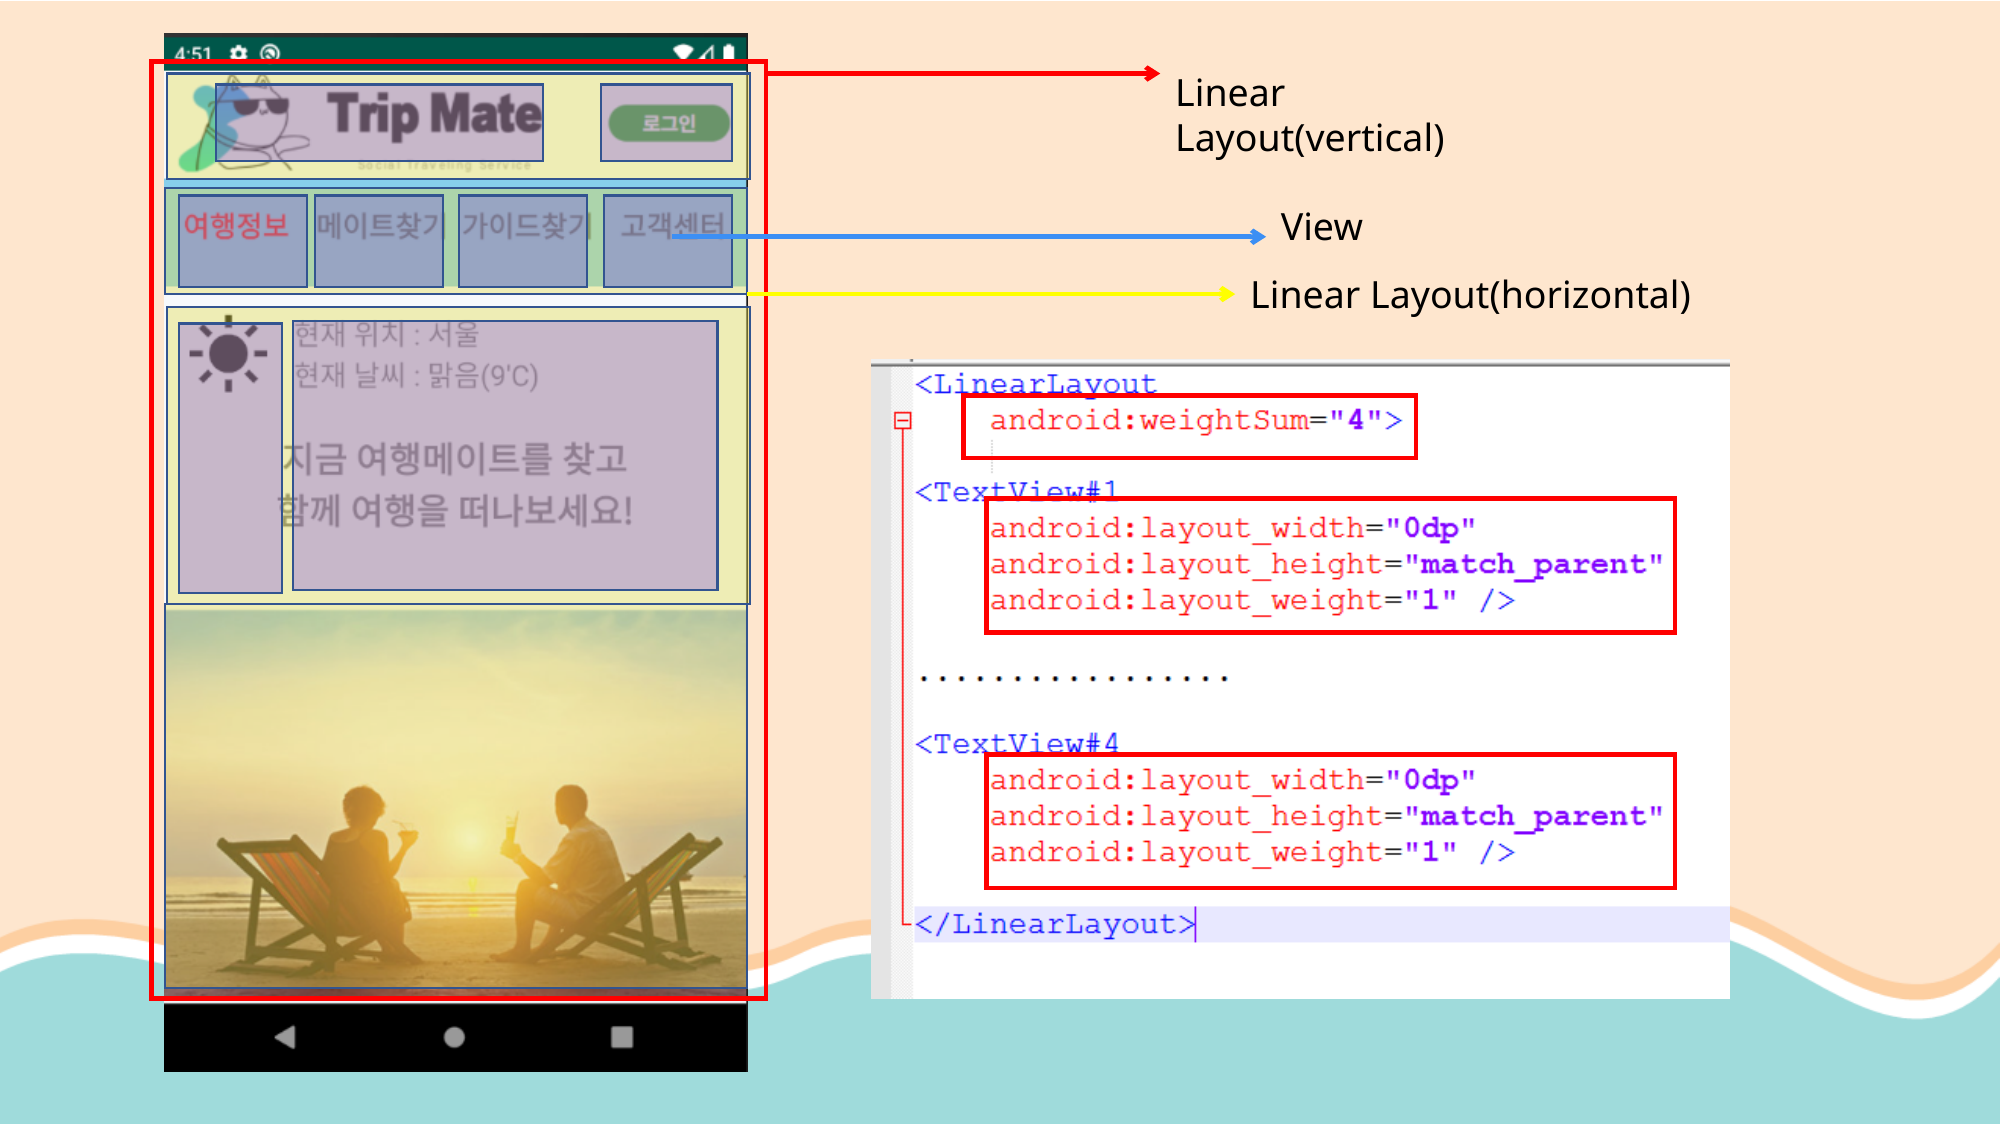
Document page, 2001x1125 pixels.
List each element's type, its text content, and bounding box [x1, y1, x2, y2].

text_box Linear Layout(vertical) [1160, 61, 1578, 167]
text_box [150, 61, 164, 1000]
text_box [748, 61, 767, 234]
text_box [748, 296, 767, 1000]
text_box View [1266, 195, 1775, 256]
text_box [748, 239, 767, 292]
text_box Linear Layout(horizontal) [1235, 263, 1745, 324]
picture [0, 1, 2000, 1124]
